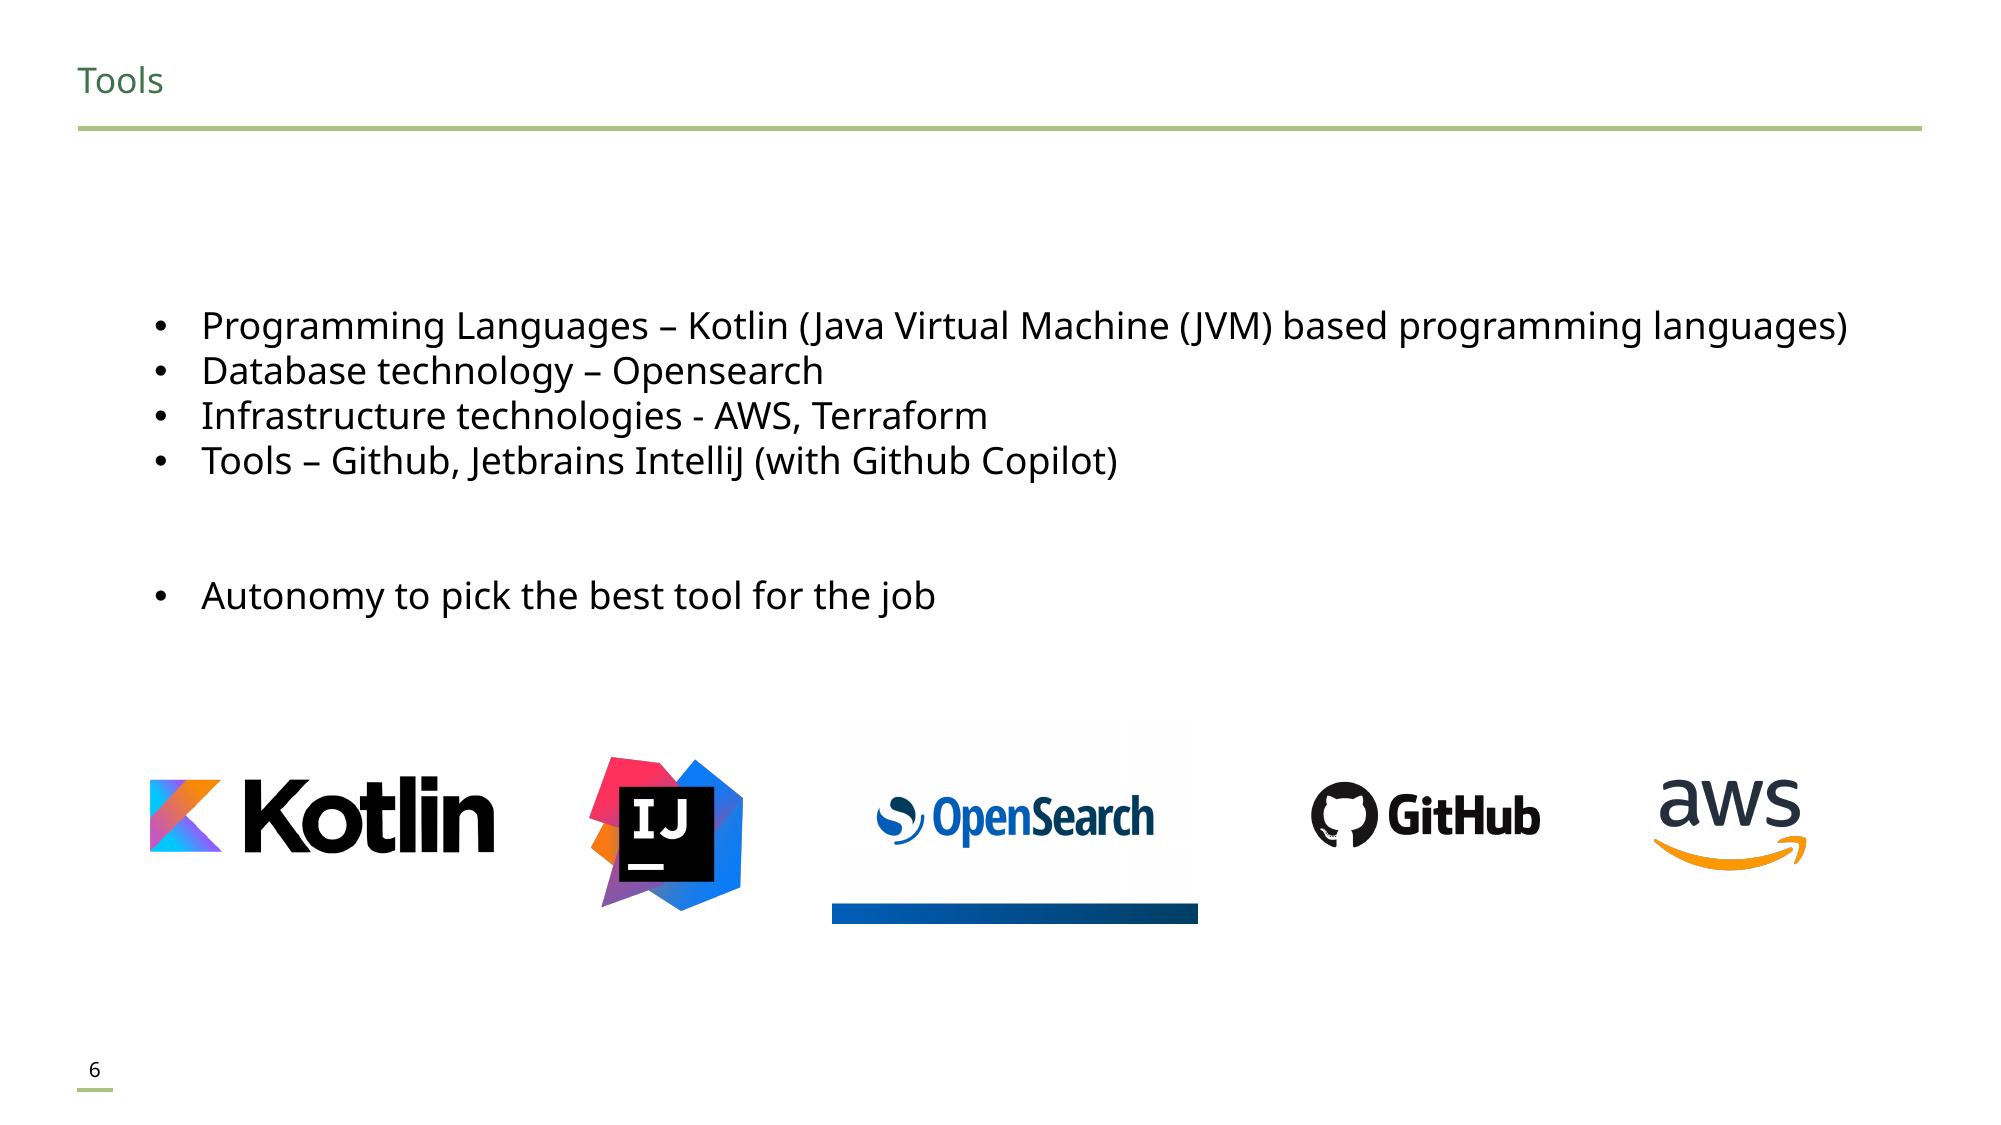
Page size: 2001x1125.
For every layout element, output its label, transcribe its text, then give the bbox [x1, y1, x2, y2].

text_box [139, 717, 1807, 925]
text_box Programming Languages – Kotlin (Java Virtual Machine (JVM) based programming languages) Database technology – Opensearch Infrastructure technologies - AWS, Terraform Tools – Github, Jetbrains IntelliJ (with Github Copilot) Autonomy to pick the best tool for the job [139, 295, 1945, 625]
text_box Tools [62, 16, 1922, 109]
